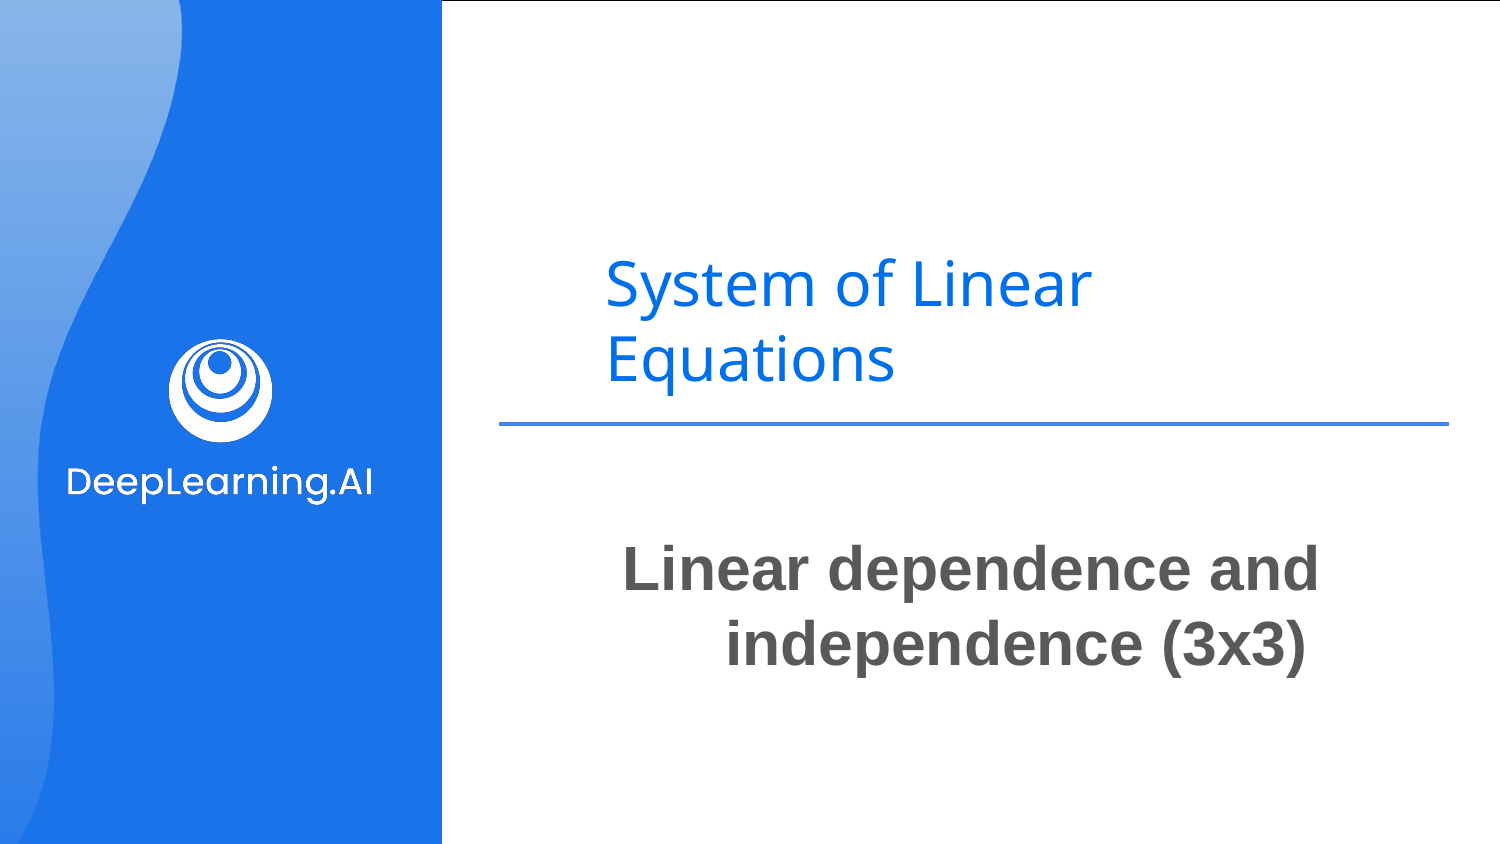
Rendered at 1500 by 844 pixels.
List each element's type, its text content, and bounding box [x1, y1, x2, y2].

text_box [0, 0, 442, 844]
title System of Linear Equations [447, 242, 1373, 395]
subtitle Linear dependence and independence (3x3) [447, 525, 1324, 844]
